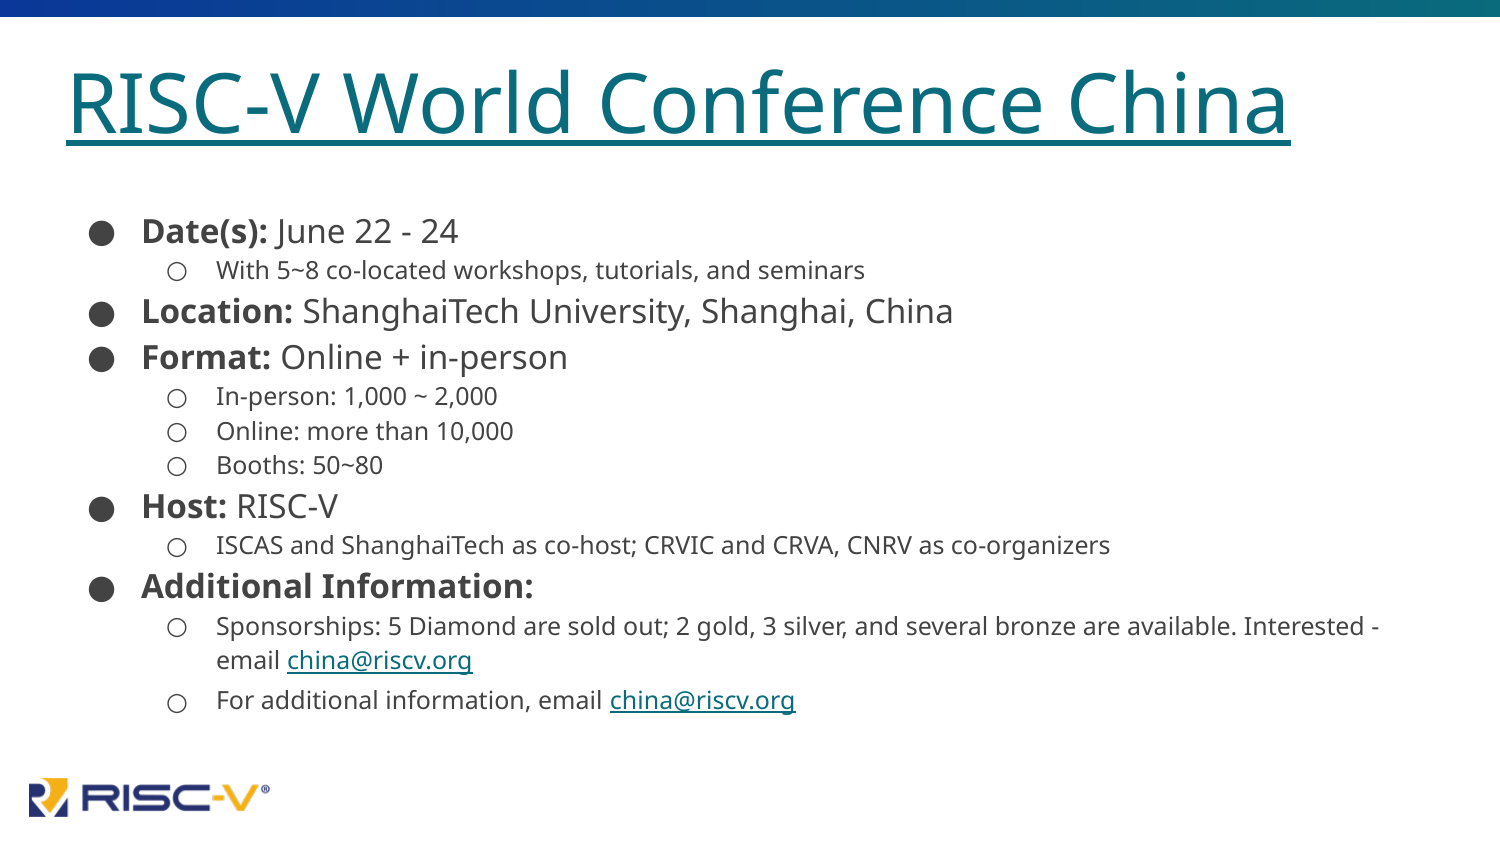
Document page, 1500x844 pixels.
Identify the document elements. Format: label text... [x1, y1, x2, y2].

list Date(s): June 22 - 24 With 5~8 co-located workshops, tutorials, and seminars Location: ShanghaiTech University, Shanghai, China Format: Online + in-person In-person: 1,000 ~ 2,000 Online: more than 10,000 Booths: 50~80 Host: RISC-V ISCAS and ShanghaiTech as co-host; CRVIC and CRVA, CNRV as co-organizers Additional Information: Sponsorships: 5 Diamond are sold out; 2 gold, 3 silver, and several bronze are available. Interested - email china@riscv.org For additional information, email china@riscv.org [51, 189, 1449, 750]
picture [29, 778, 270, 817]
title RISC-V World Conference China [51, 35, 1449, 159]
